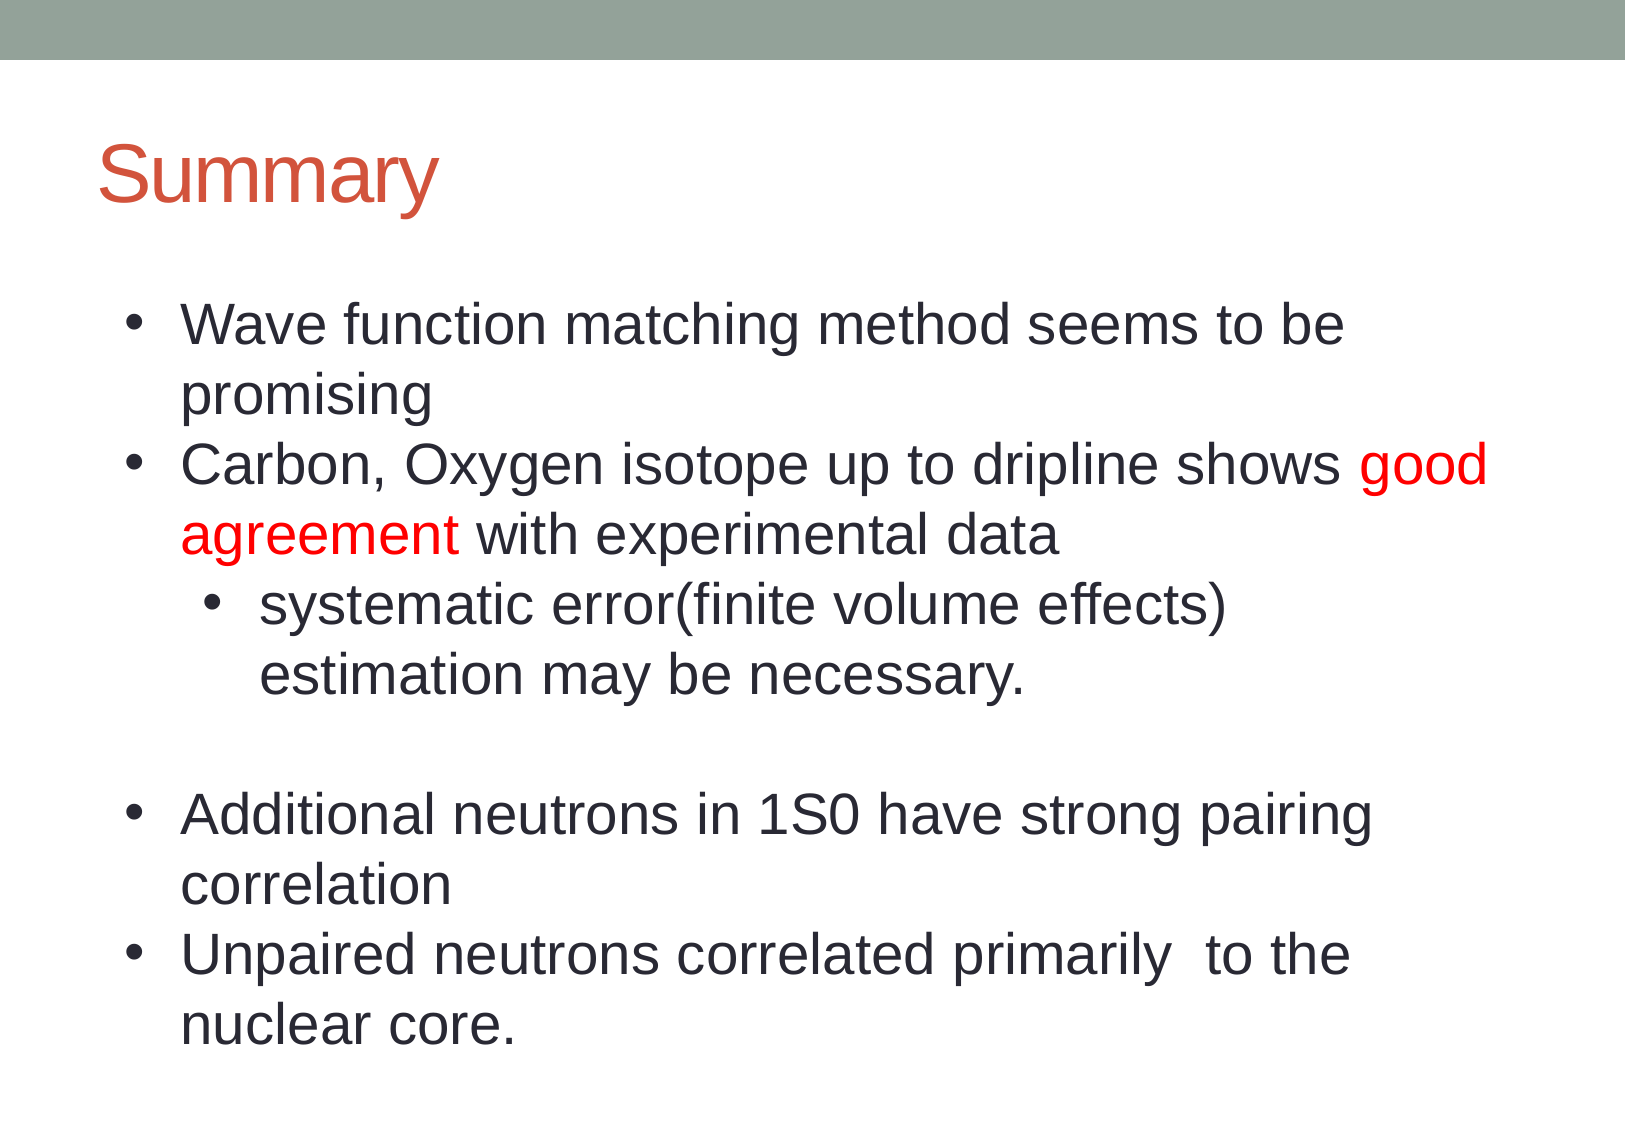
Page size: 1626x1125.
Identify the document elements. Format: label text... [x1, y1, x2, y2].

title Summary [81, 87, 1544, 250]
text_box Wave function matching method seems to be promising Carbon, Oxygen isotope up to dripline shows good agreement with experimental data systematic error(finite volume effects) estimation may be necessary. Additional neutrons in 1S0 have strong pairing correlation Unpaired neutrons correlated primarily to the nuclear core. [109, 278, 1510, 1064]
